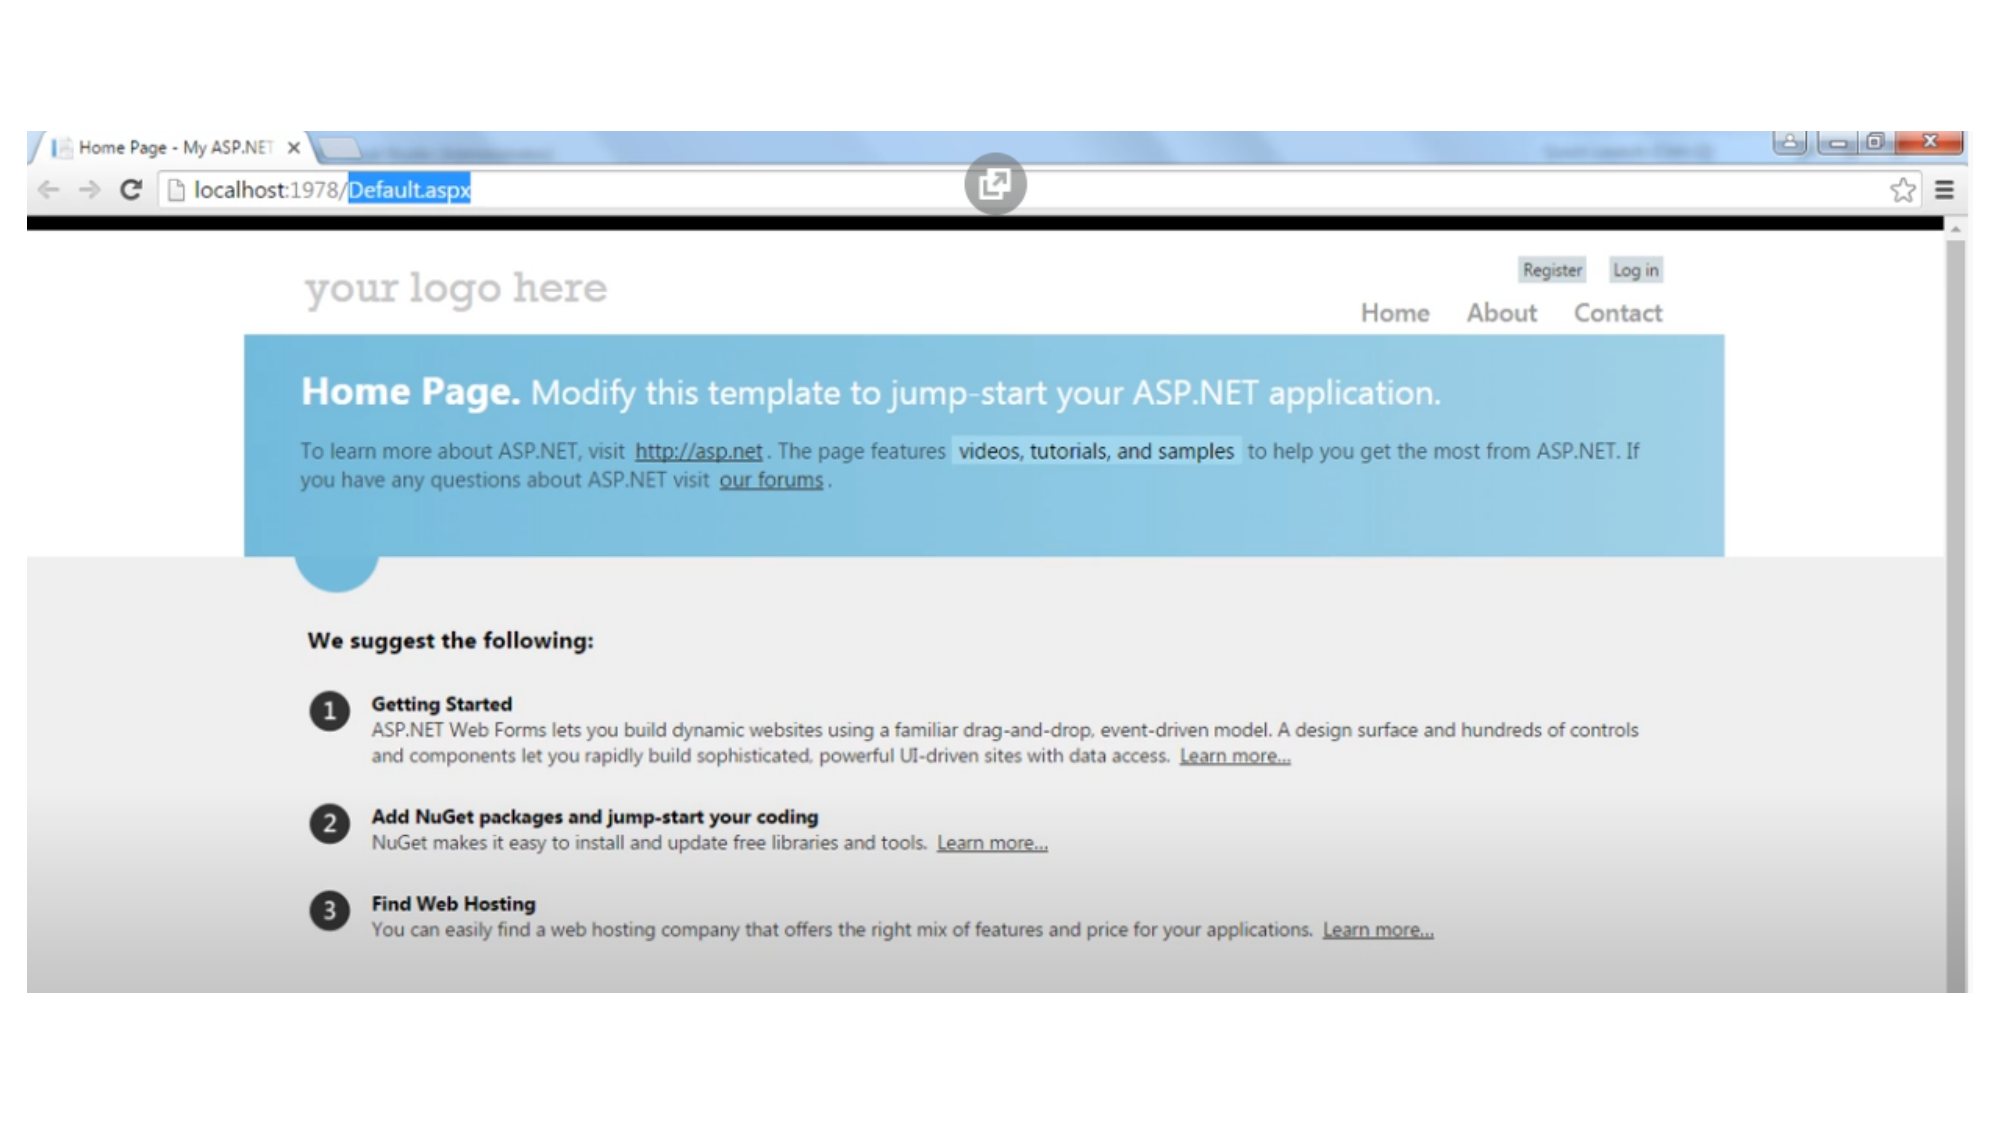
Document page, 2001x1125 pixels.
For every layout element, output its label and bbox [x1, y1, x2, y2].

picture [27, 131, 1973, 994]
